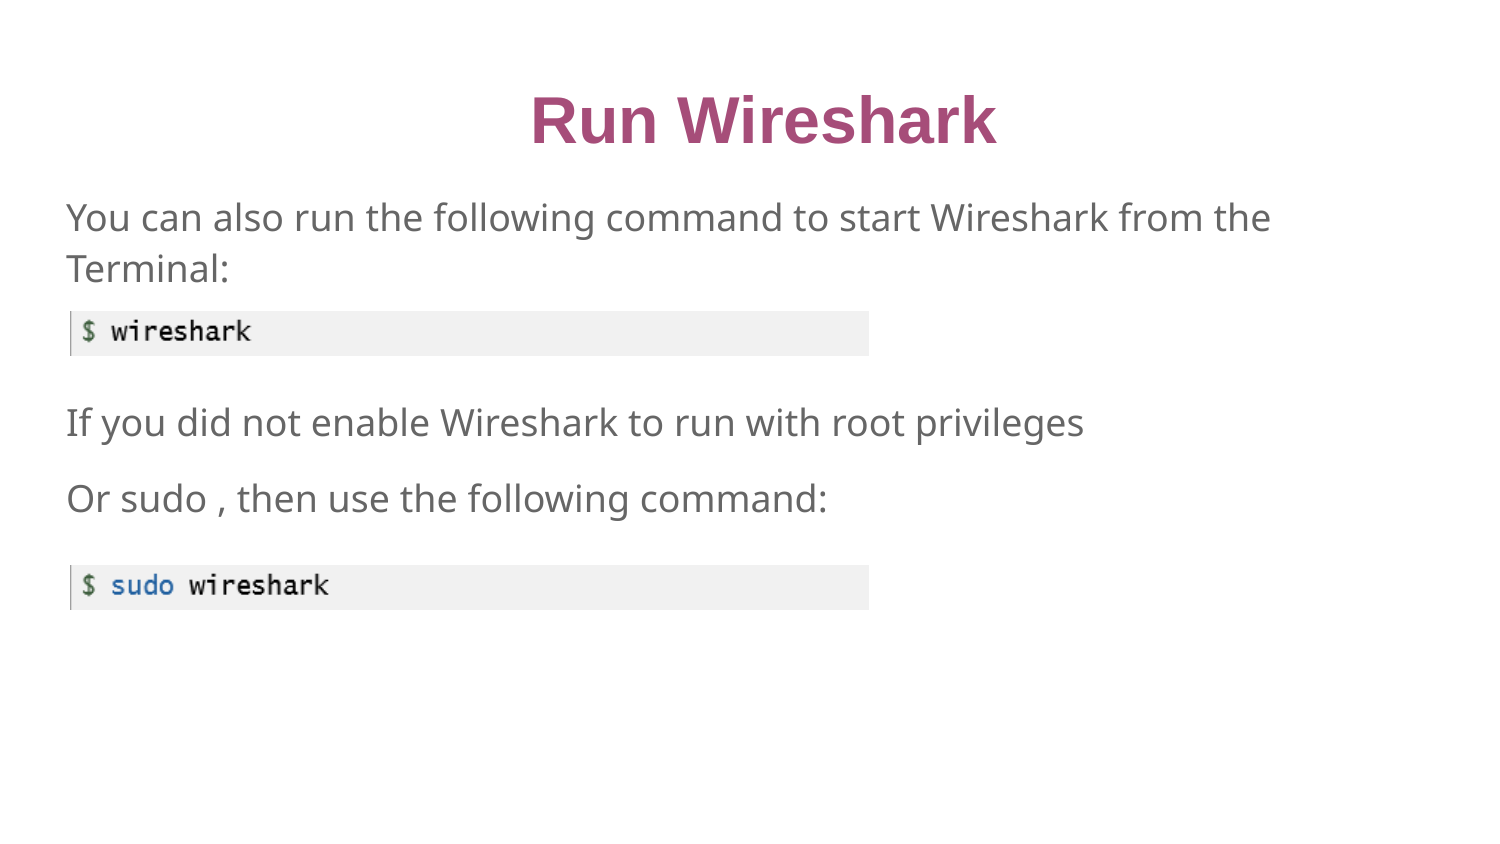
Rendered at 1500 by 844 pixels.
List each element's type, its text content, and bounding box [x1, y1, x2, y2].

picture [70, 310, 870, 356]
subtitle You can also run the following command to start Wireshark from the Terminal: If you did not enable Wireshark to run with root privileges Or sudo , then use the following command: [51, 171, 1449, 788]
title Run Wireshark [31, 41, 1430, 172]
picture [70, 565, 870, 610]
